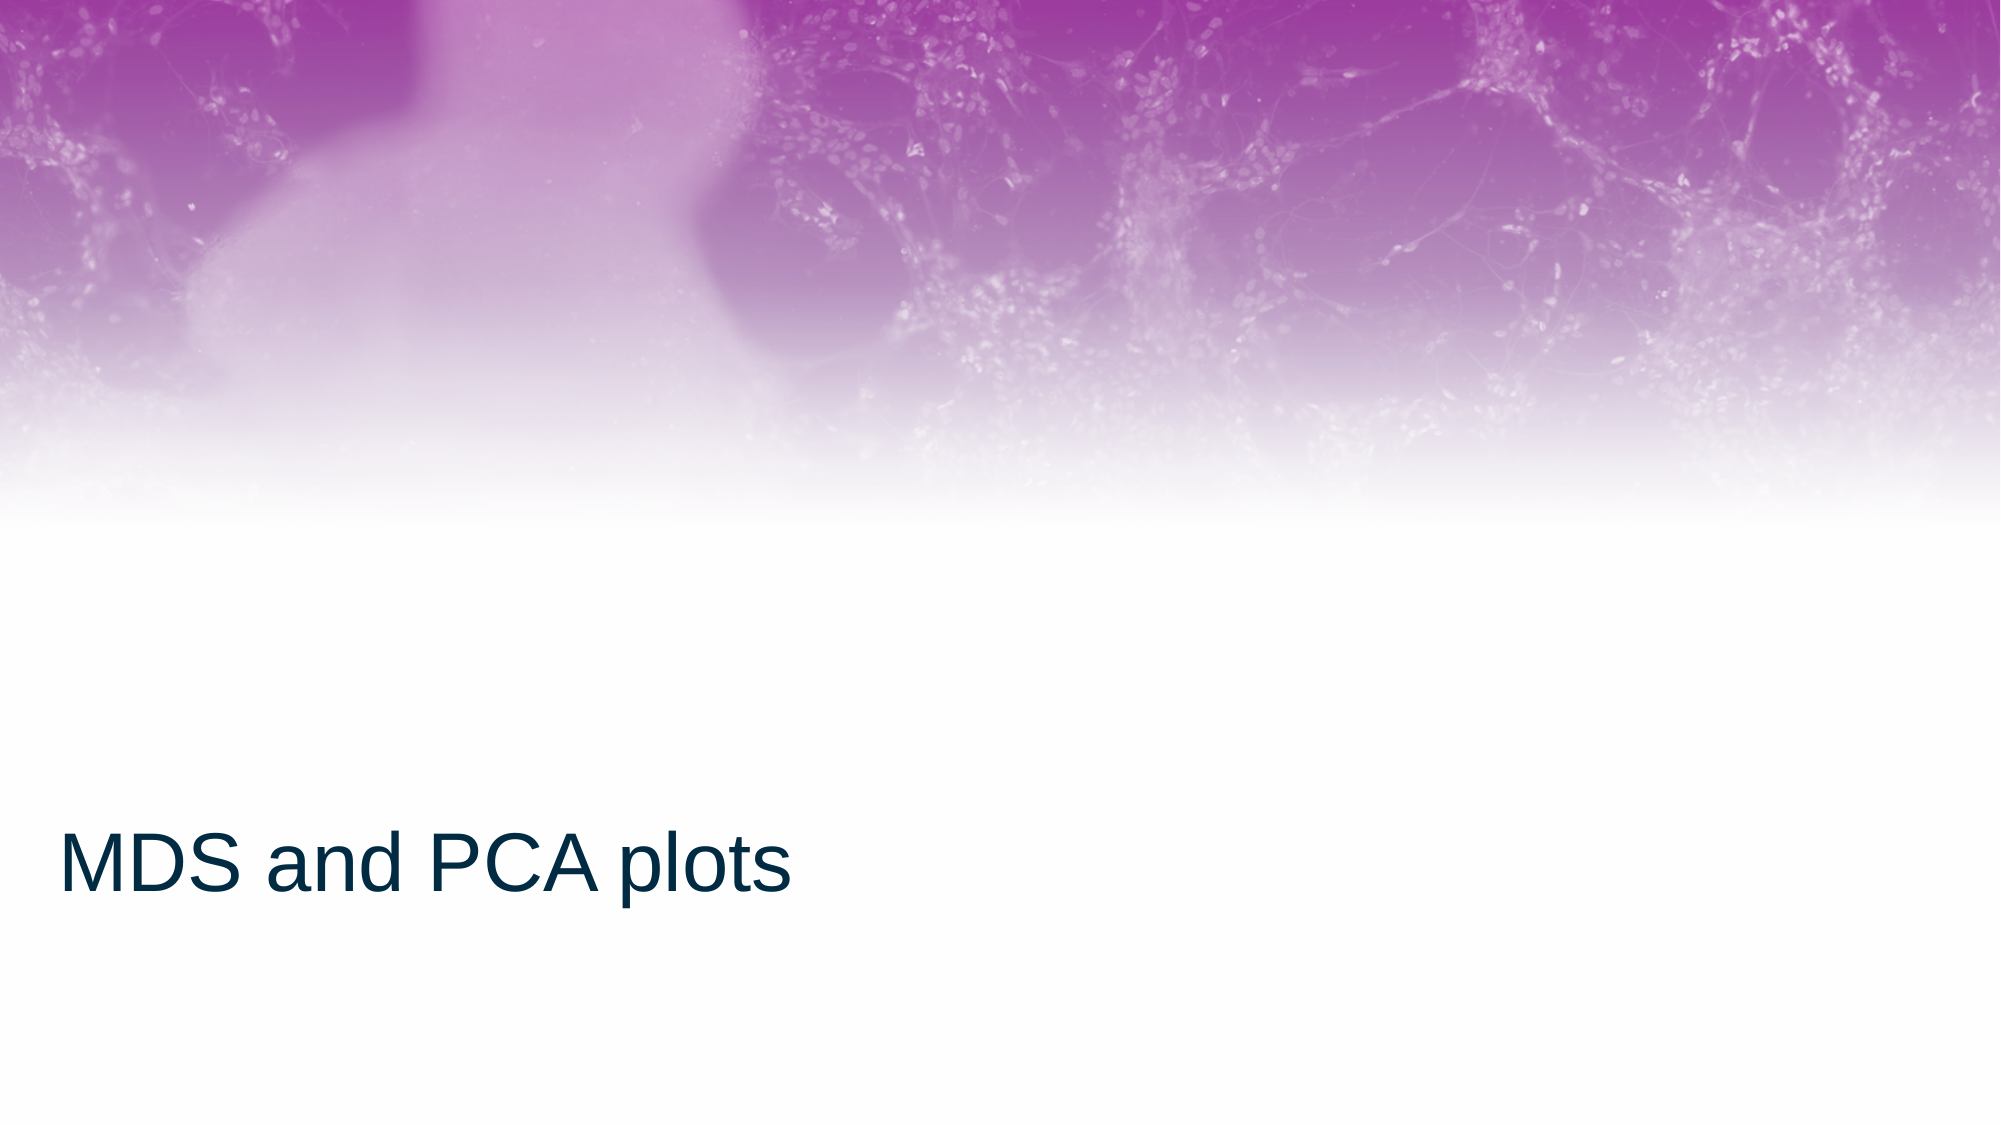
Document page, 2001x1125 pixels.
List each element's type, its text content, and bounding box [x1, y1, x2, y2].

text_box MDS and PCA plots [58, 819, 2000, 981]
picture [0, 0, 2001, 1125]
